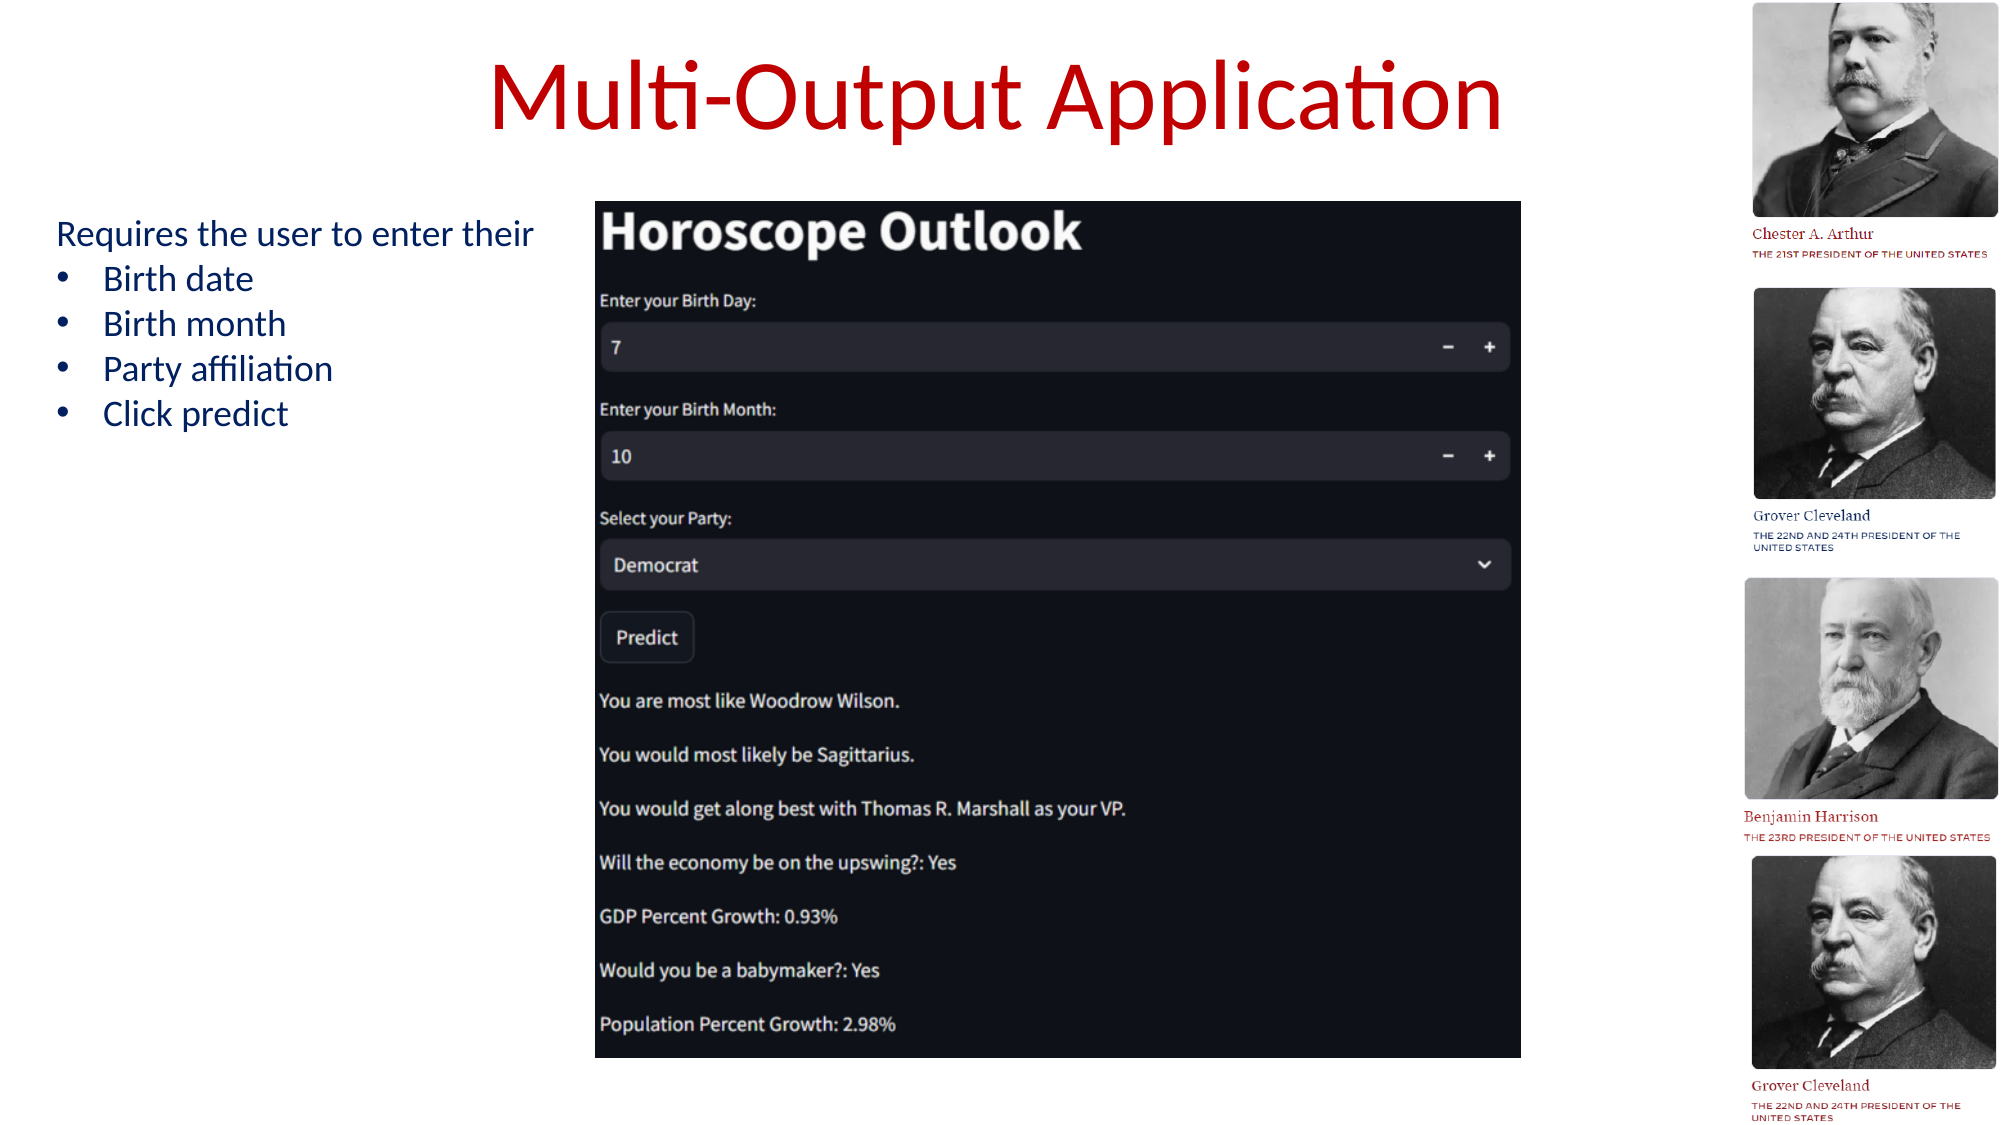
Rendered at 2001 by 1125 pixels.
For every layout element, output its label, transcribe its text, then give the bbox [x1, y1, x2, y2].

text_box Requires the user to enter their Birth date Birth month Party affiliation Click predict [41, 201, 554, 442]
picture [1742, 575, 2000, 843]
picture [1751, 854, 2000, 1125]
picture [1750, 0, 2000, 262]
picture [595, 201, 1521, 1058]
text_box Multi-Output Application [301, 22, 1692, 157]
picture [1751, 285, 2000, 553]
